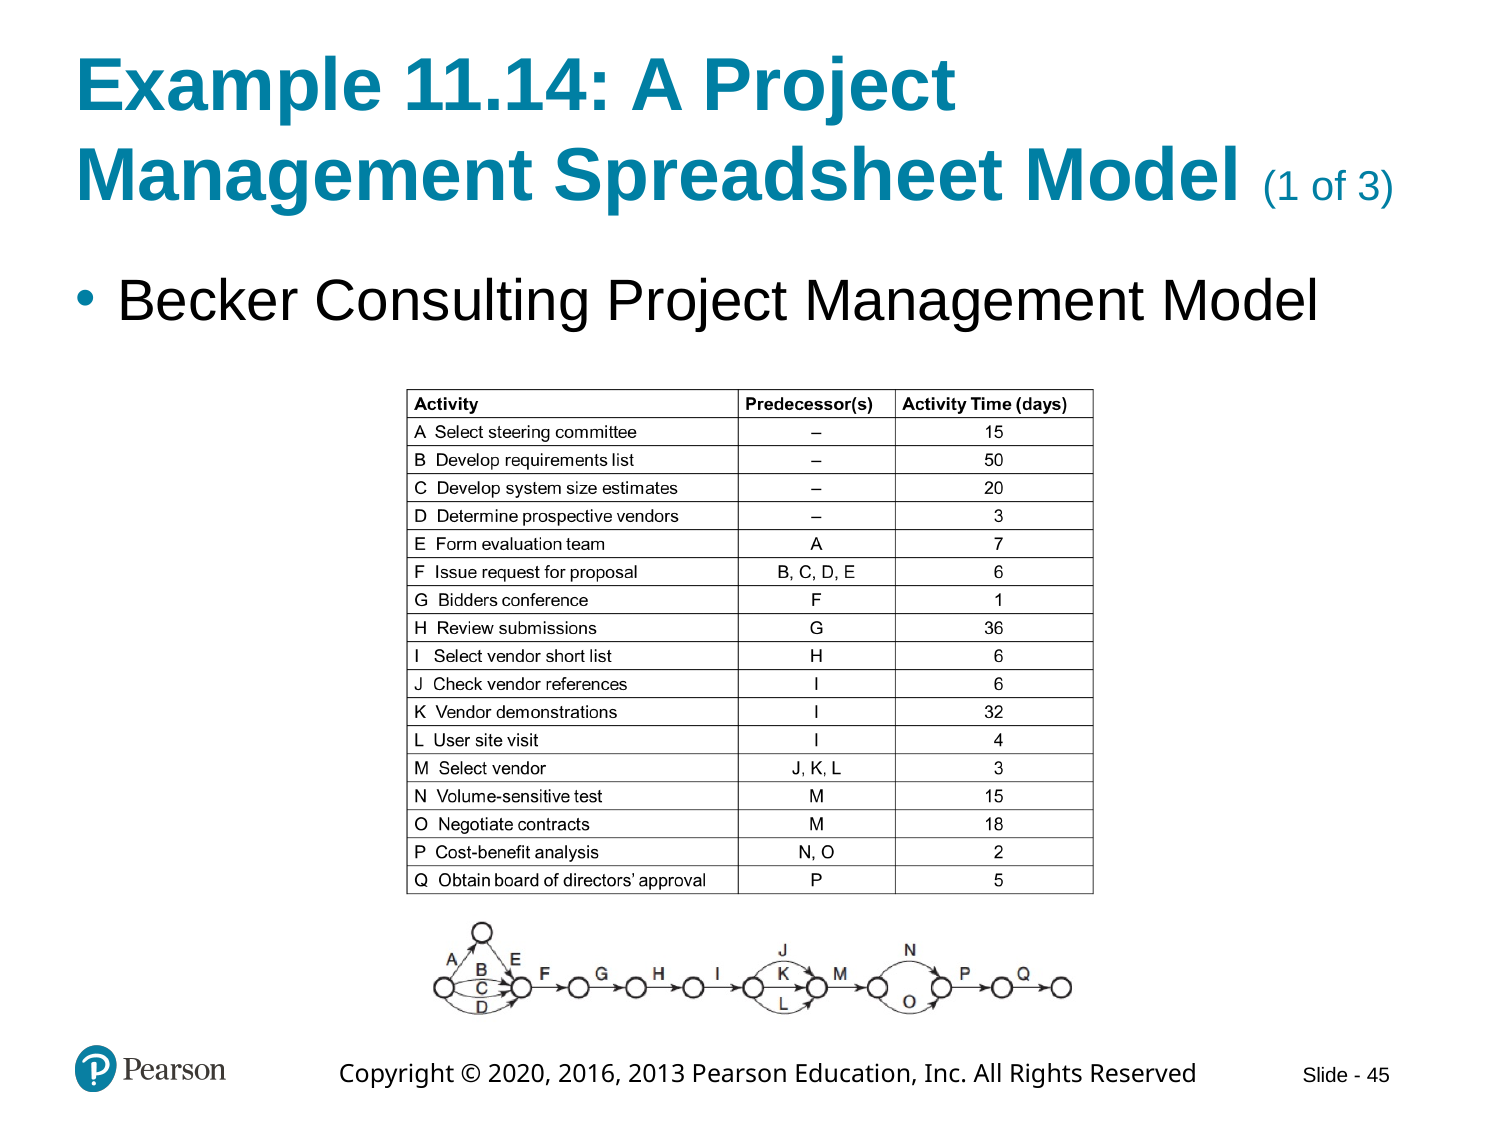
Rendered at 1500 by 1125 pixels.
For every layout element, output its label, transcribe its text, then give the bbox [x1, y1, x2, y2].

list Becker Consulting Project Management Model [75, 262, 1425, 374]
picture [83, 1054, 109, 1079]
picture [419, 914, 1081, 1028]
picture [75, 1078, 86, 1092]
title Example 11.14: A Project Management Spreadsheet Model (1 of 3) [75, 35, 1425, 216]
picture [101, 1045, 226, 1092]
picture [406, 386, 1094, 902]
picture [75, 1045, 90, 1061]
